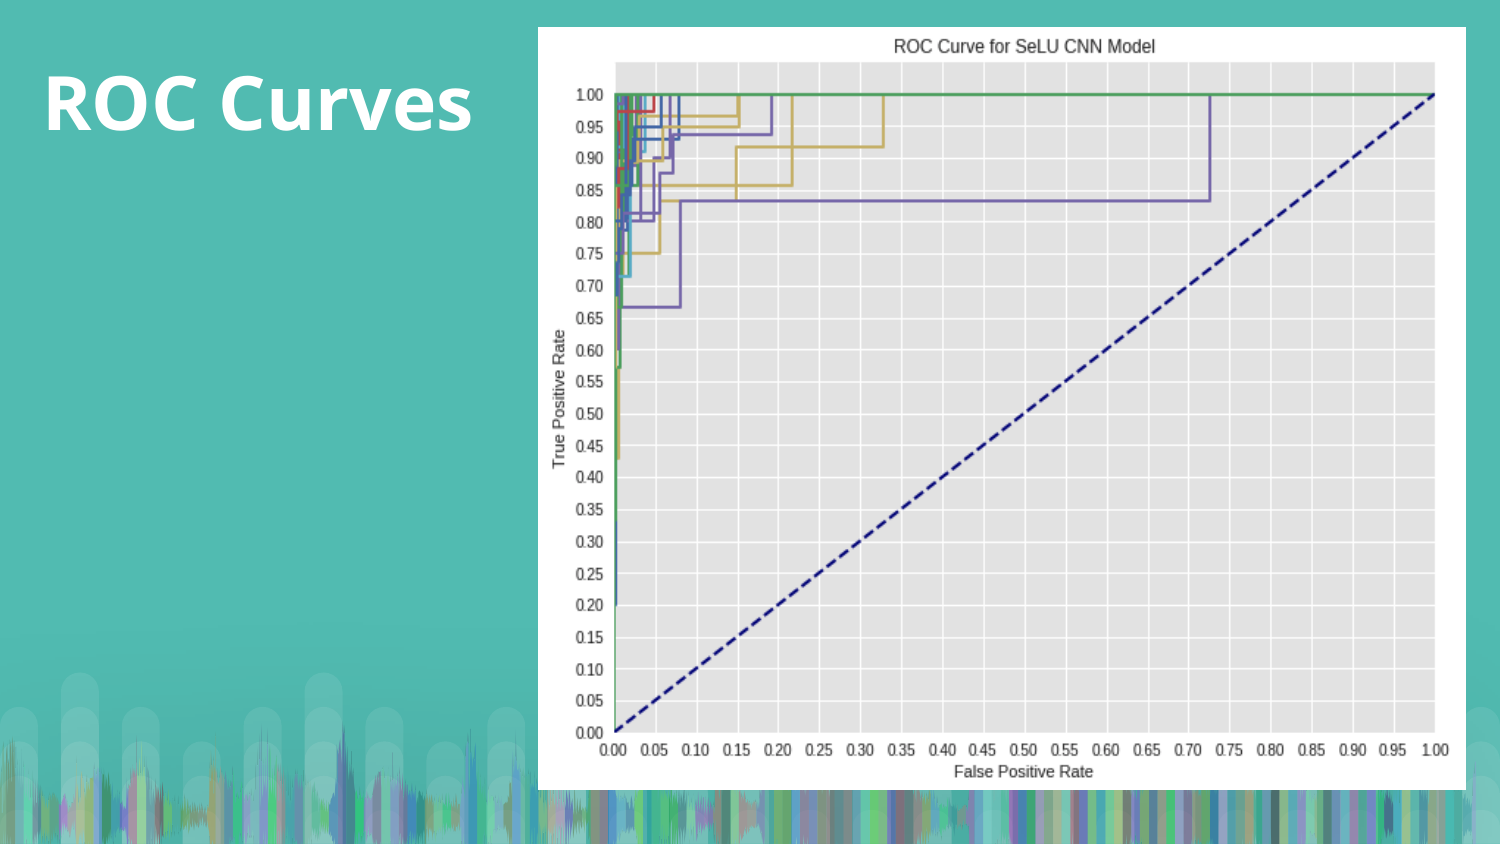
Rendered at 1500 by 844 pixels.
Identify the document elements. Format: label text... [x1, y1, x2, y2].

picture [0, 26, 1476, 844]
list ROC Curves [27, 27, 533, 209]
